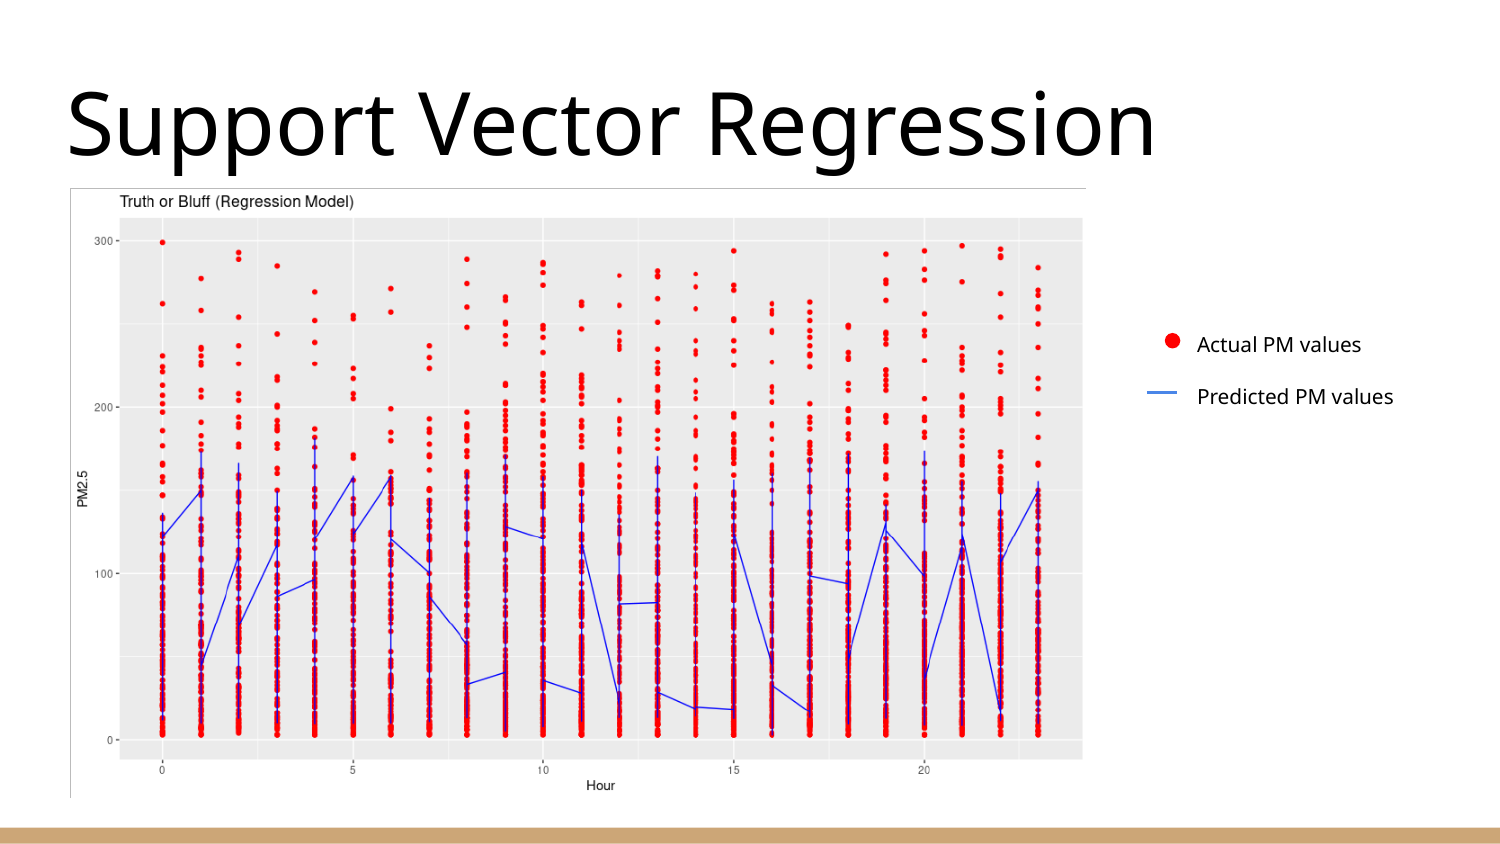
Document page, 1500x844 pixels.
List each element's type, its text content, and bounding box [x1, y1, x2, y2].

picture [70, 187, 1087, 798]
title Support Vector Regression [51, 51, 1449, 189]
text_box Predicted PM values [1182, 368, 1461, 417]
text_box Actual PM values [1182, 316, 1461, 365]
text_box [1164, 332, 1181, 349]
